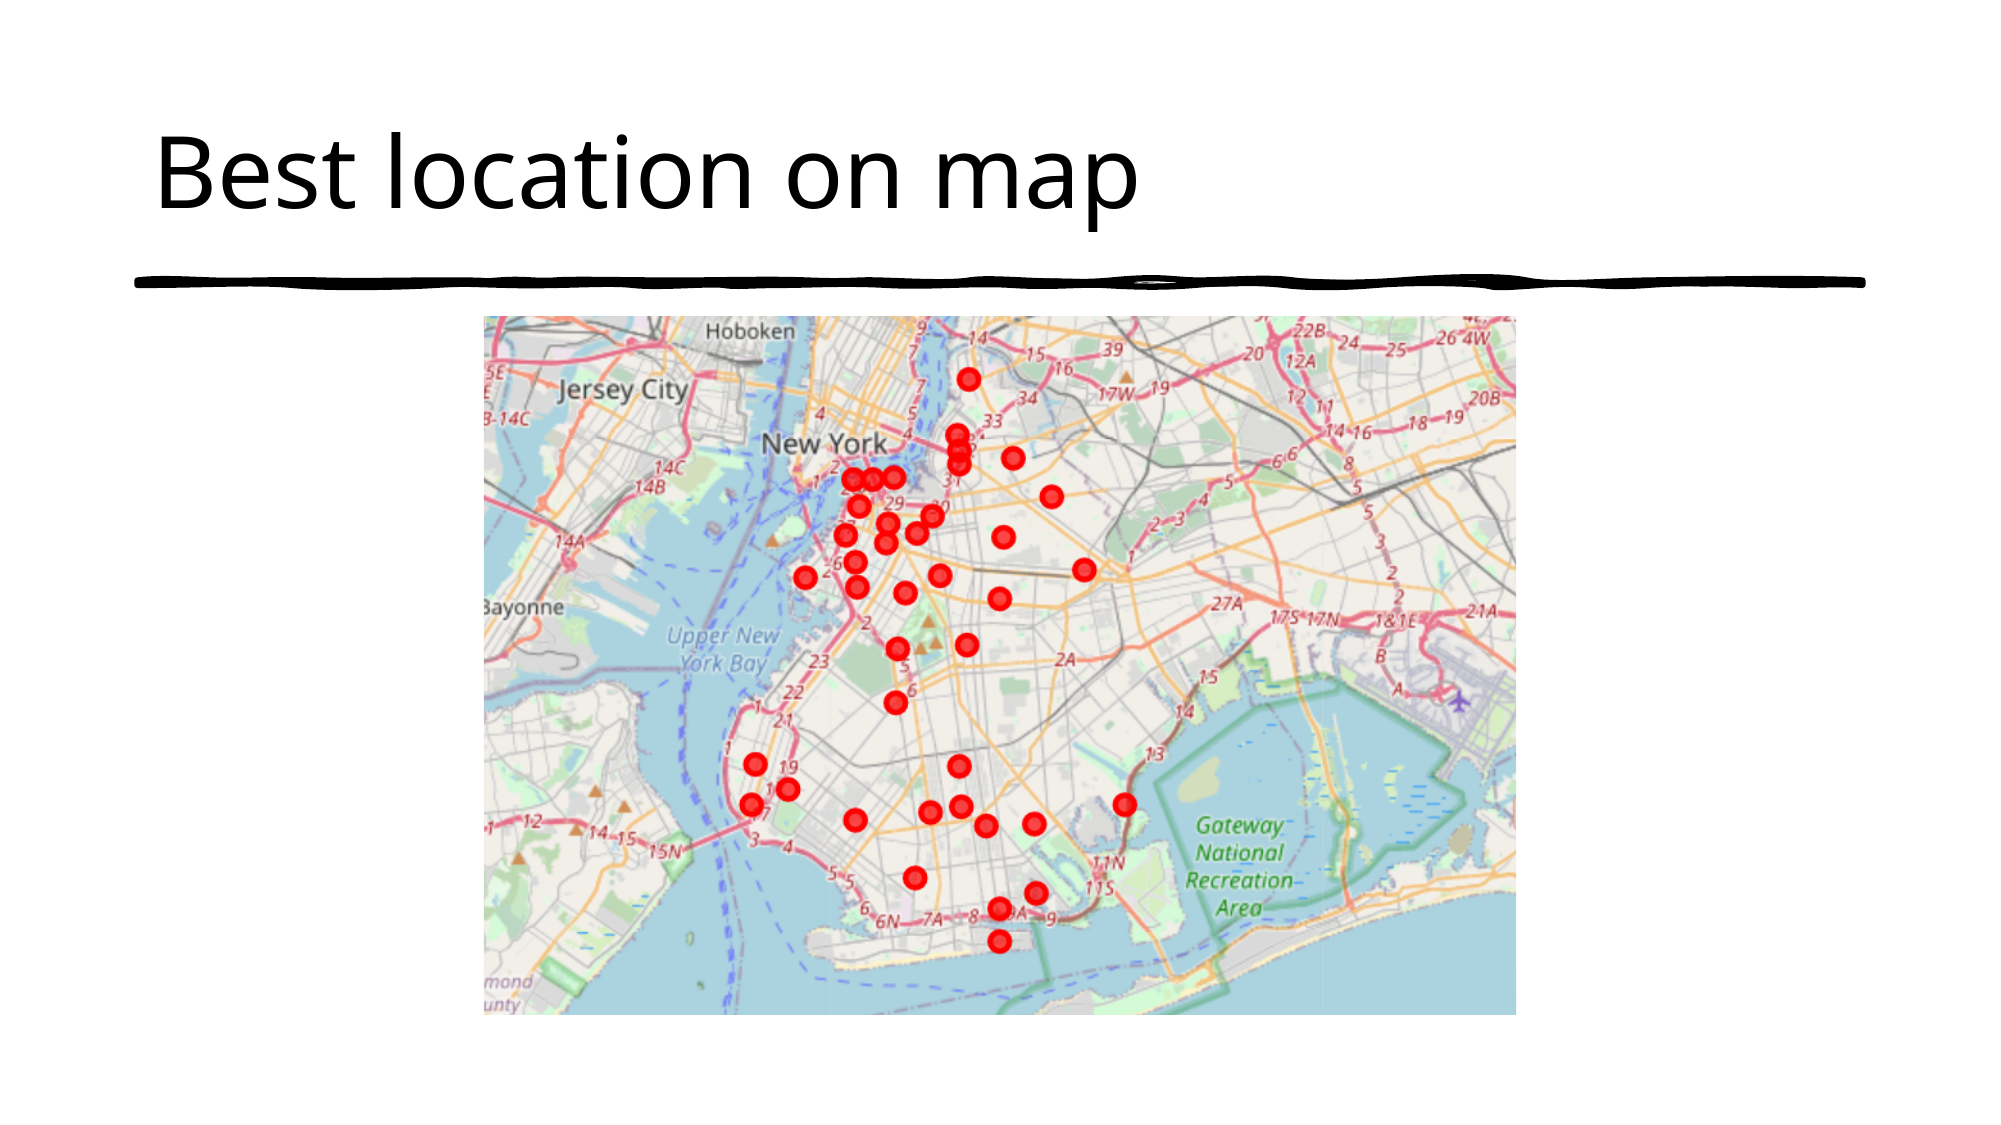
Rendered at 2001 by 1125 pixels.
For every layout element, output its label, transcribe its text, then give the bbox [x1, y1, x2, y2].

title Best location on map [137, 59, 1863, 278]
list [483, 316, 1517, 1015]
